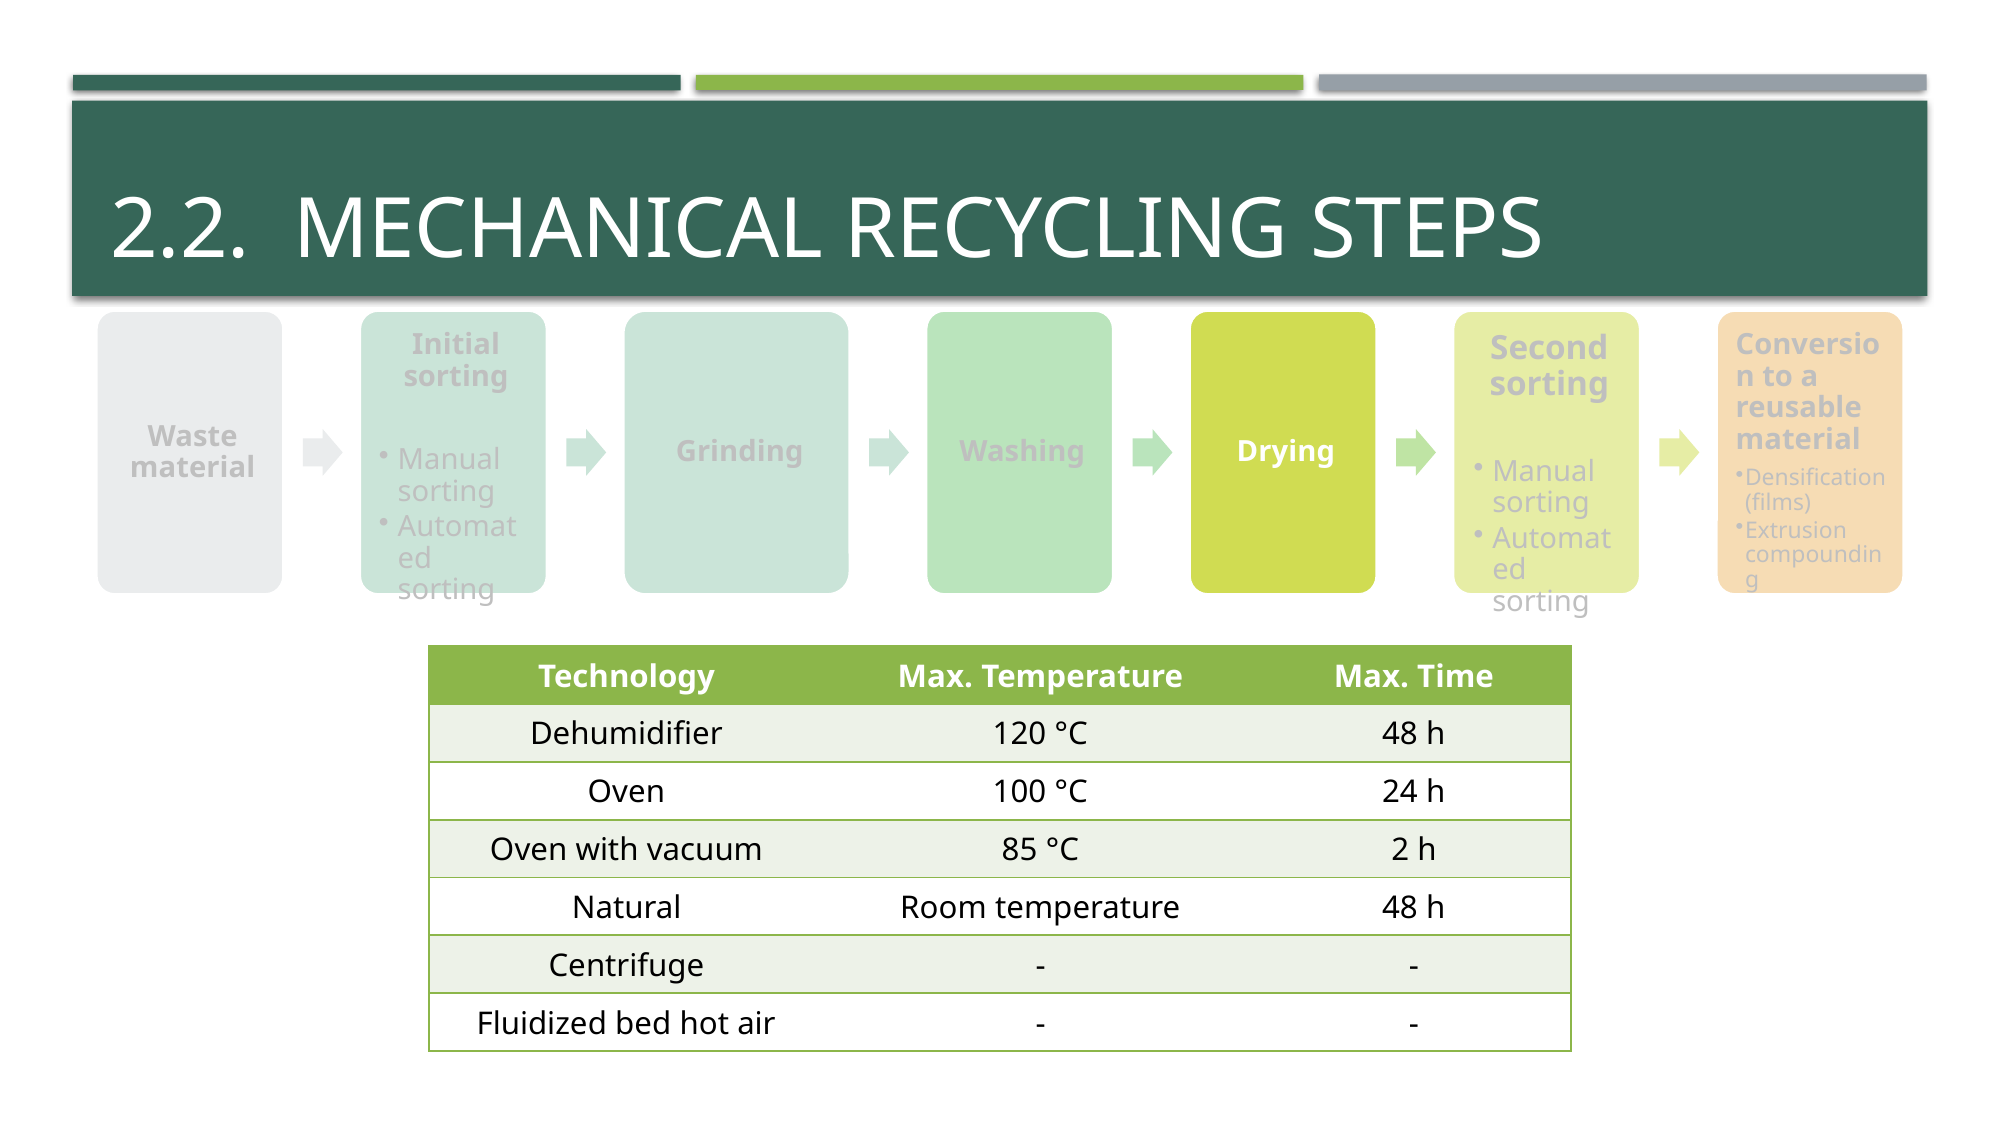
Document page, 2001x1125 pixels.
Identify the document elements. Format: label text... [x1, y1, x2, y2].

table_cell - [1257, 936, 1570, 992]
table_cell Room temperature [824, 878, 1257, 934]
table_cell Natural [430, 878, 824, 934]
table_header Technology [430, 649, 824, 703]
table_cell - [824, 936, 1257, 992]
table_cell 2 h [1257, 821, 1570, 877]
table_cell 85 °C [824, 821, 1257, 877]
table_cell Oven [430, 763, 824, 819]
table_cell 24 h [1257, 763, 1570, 819]
table_cell 120 °C [824, 705, 1257, 761]
table_cell 48 h [1257, 878, 1570, 934]
table_cell Centrifuge [430, 936, 824, 992]
table_cell Fluidized bed hot air [430, 994, 824, 1050]
table_cell 48 h [1257, 705, 1570, 761]
table_cell Dehumidifier [430, 705, 824, 761]
table_cell - [1257, 994, 1570, 1050]
title 2.2. Mechanical recycling steps [95, 115, 1905, 266]
table_header Max. Temperature [824, 649, 1257, 703]
table_cell Oven with vacuum [430, 821, 824, 877]
table_cell 100 °C [824, 763, 1257, 819]
table_header Max. Time [1257, 649, 1570, 703]
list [94, 267, 1906, 638]
table_cell - [824, 994, 1257, 1050]
